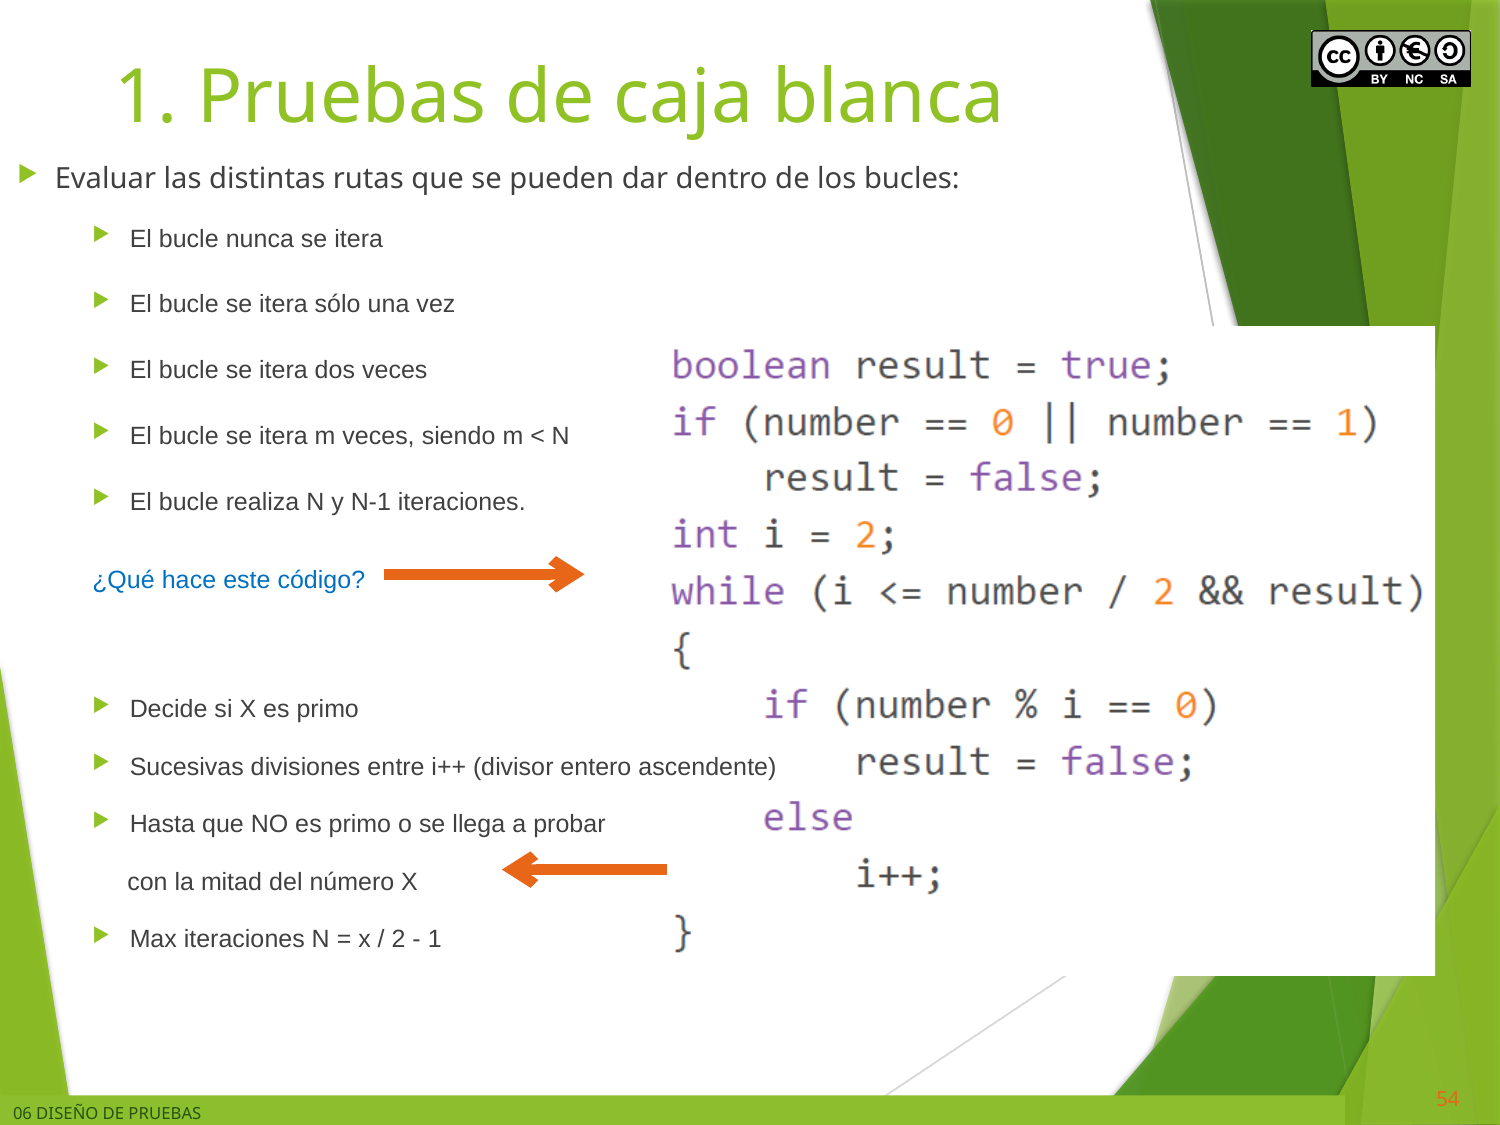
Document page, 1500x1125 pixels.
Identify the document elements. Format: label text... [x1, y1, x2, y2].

list Evaluar las distintas rutas que se pueden dar dentro de los bucles: El bucle nunca se itera El bucle se itera sólo una vez El bucle se itera dos veces El bucle se itera m veces, siendo m < N El bucle realiza N y N-1 iteraciones. ¿Qué hace este código? Decide si X es primo Sucesivas divisiones entre i++ (divisor entero ascendente) Hasta que NO es primo o se llega a probar con la mitad del número X Max iteraciones N = x / 2 - 1 [0, 152, 1199, 1059]
picture [1311, 30, 1471, 87]
picture [636, 325, 1436, 977]
title 1. Pruebas de caja blanca [99, 39, 1235, 149]
